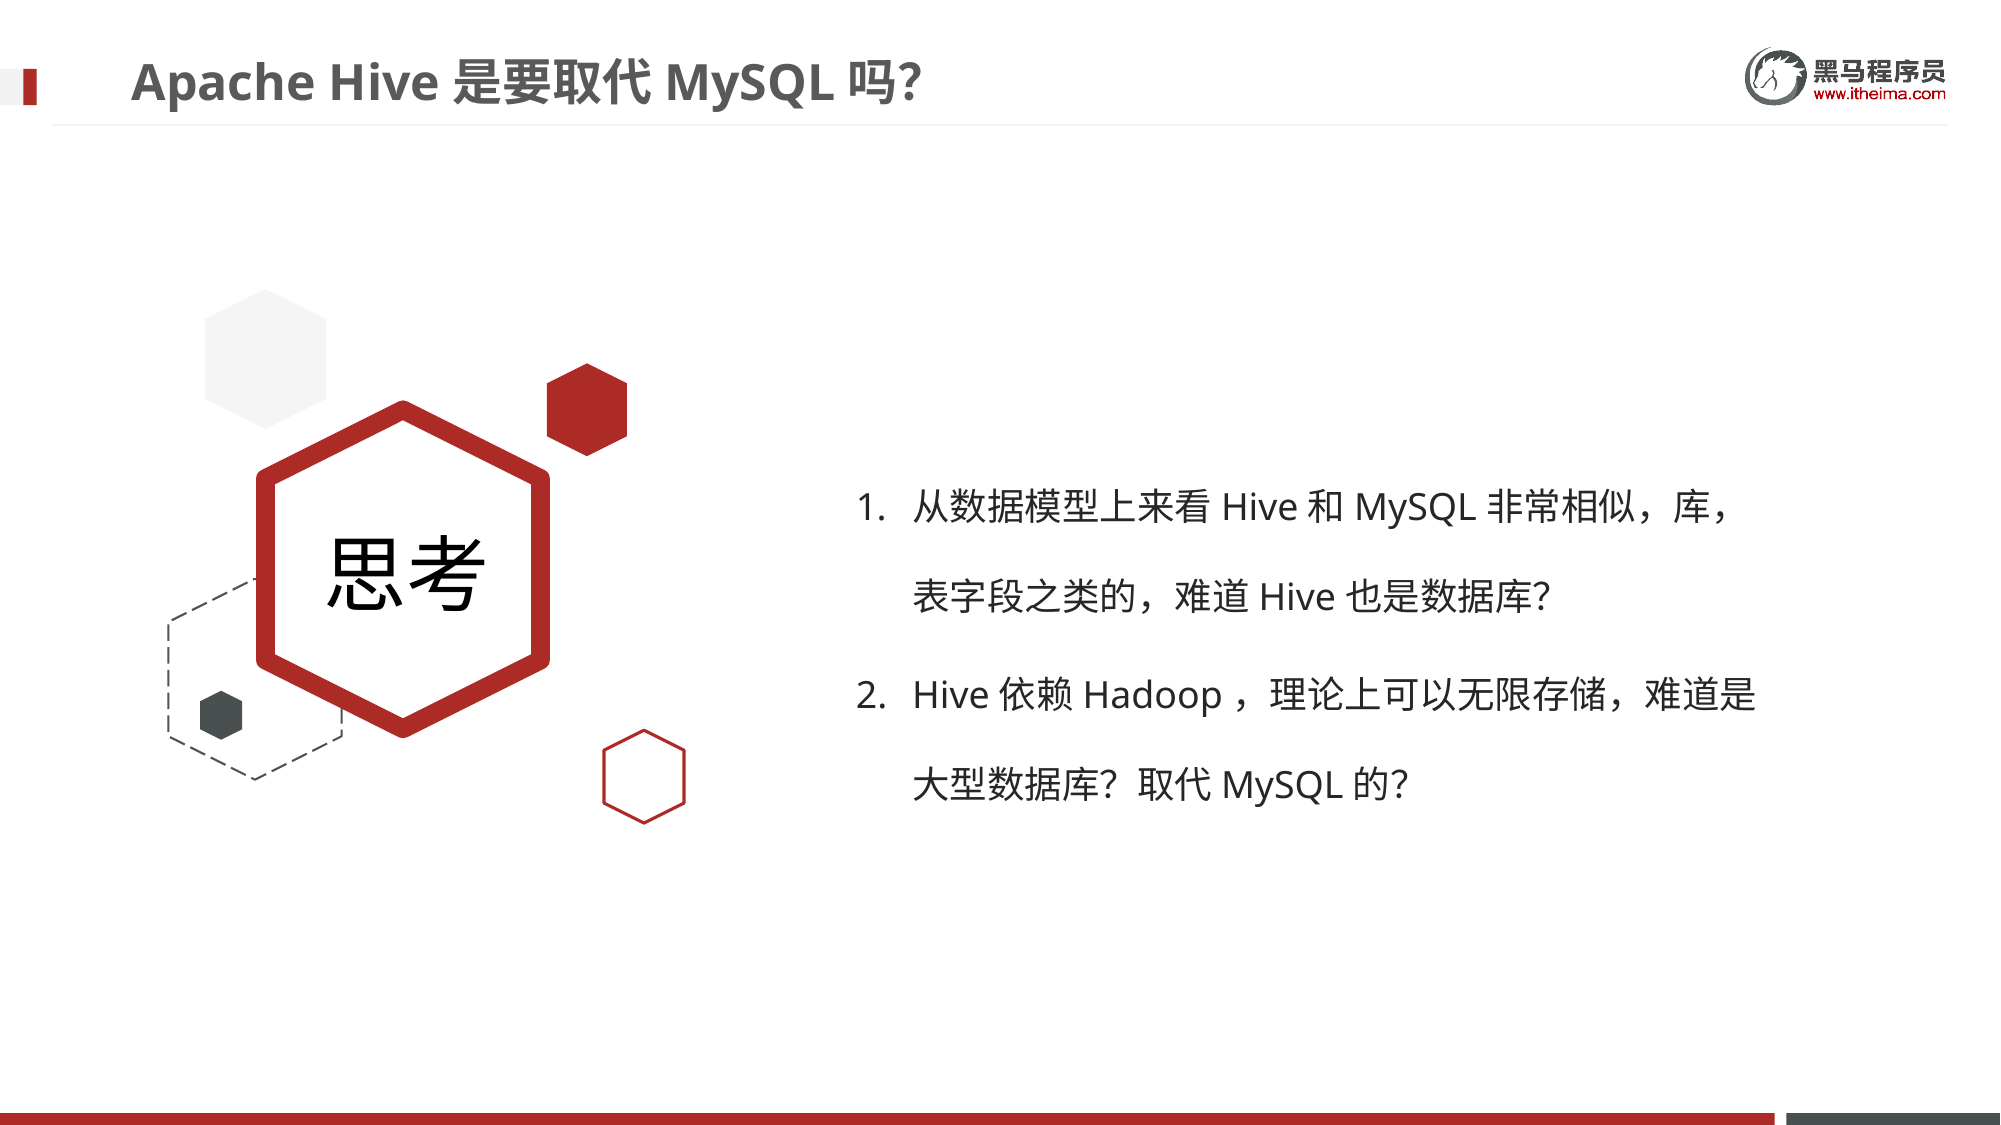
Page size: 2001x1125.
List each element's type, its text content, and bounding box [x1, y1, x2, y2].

list 从数据模型上来看Hive和MySQL非常相似，库，表字段之类的，难道Hive也是数据库？ Hive依赖Hadoop，理论上可以无限存储，难道是大型数据库？取代MySQL的？ [841, 235, 1786, 1009]
title Apache Hive是要取代MySQL吗？ [116, 38, 1556, 124]
picture [1744, 46, 1946, 106]
